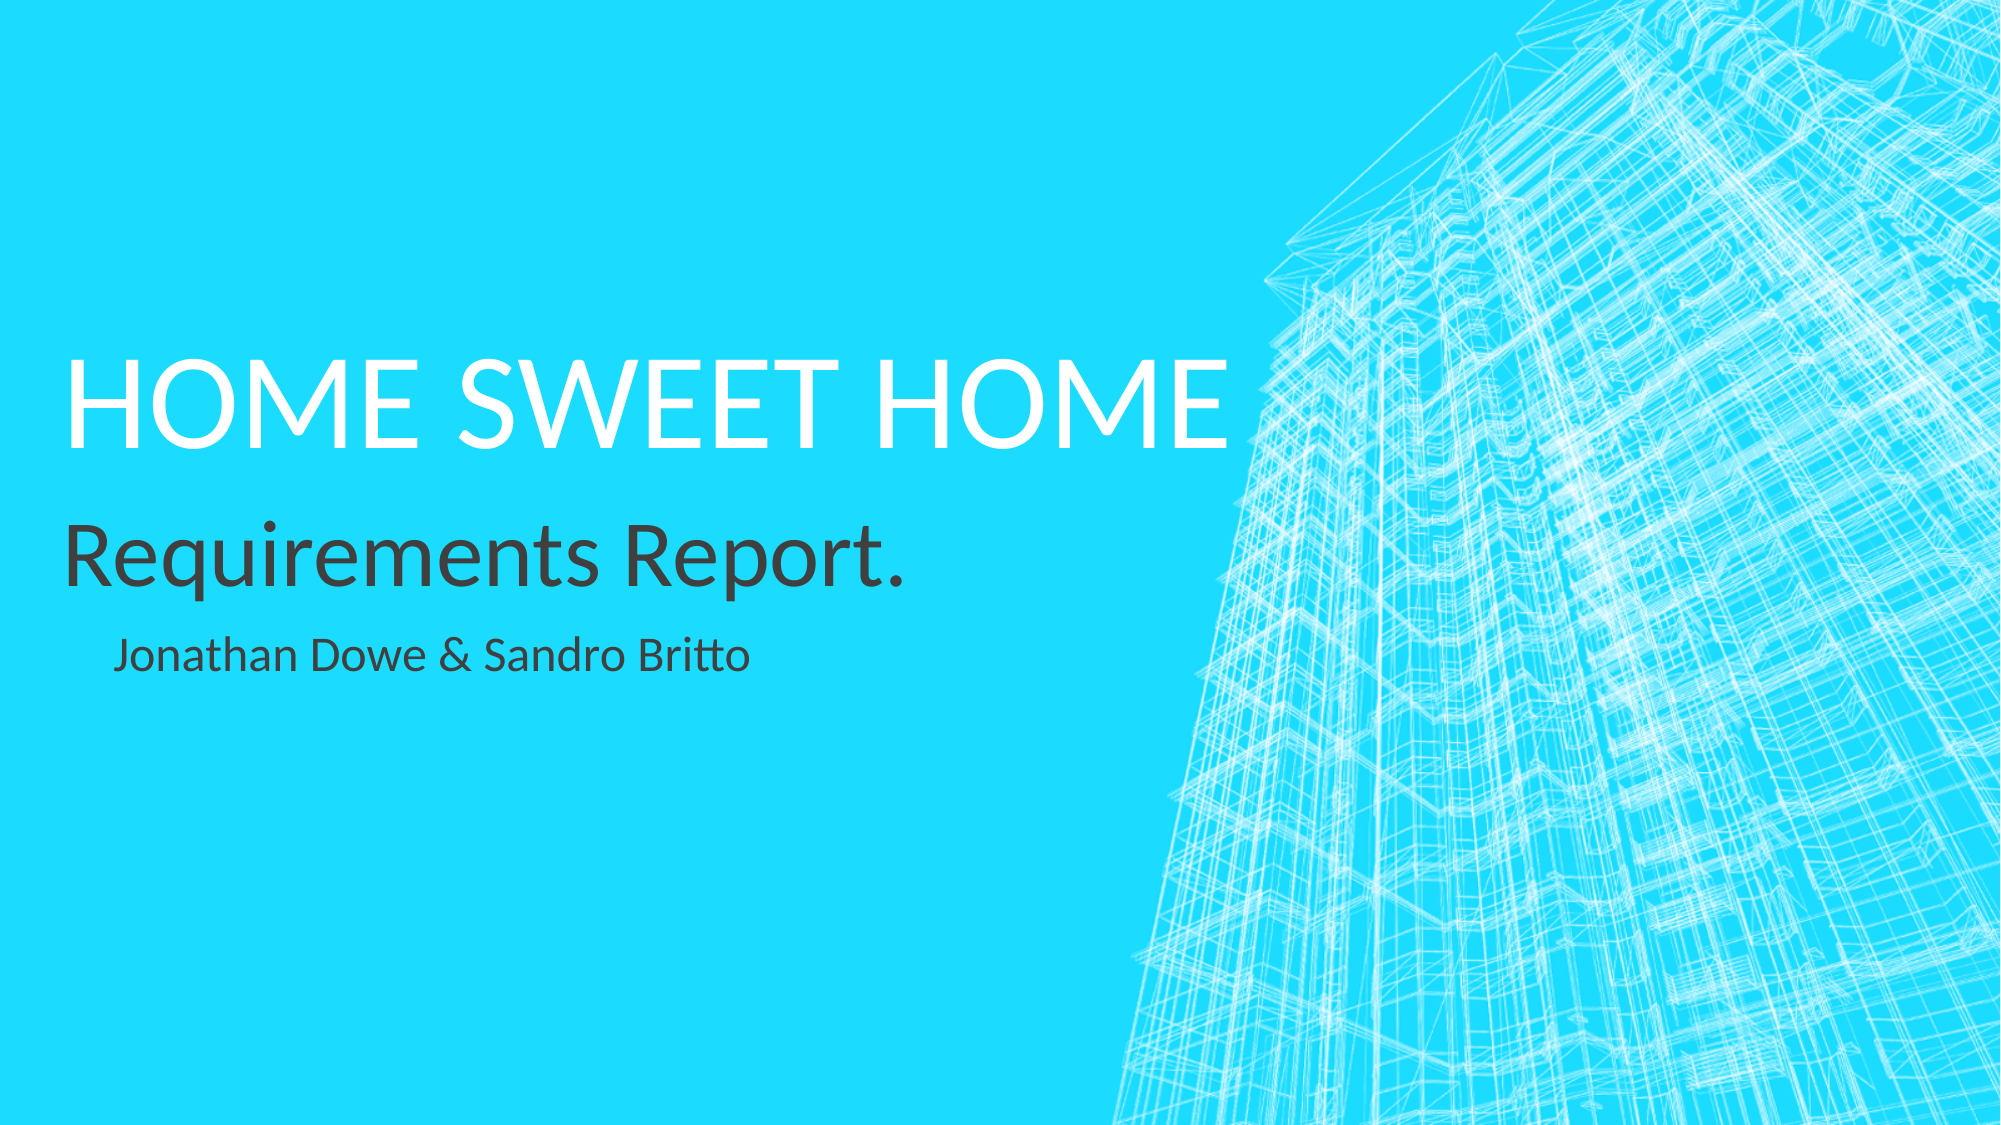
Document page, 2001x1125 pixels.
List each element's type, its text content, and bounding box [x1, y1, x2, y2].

title Home Sweet Home [47, 115, 1332, 482]
text_box Jonathan Dowe & Sandro Britto [47, 614, 817, 690]
subtitle Requirements Report. [47, 496, 1173, 615]
picture [0, 0, 2001, 1125]
